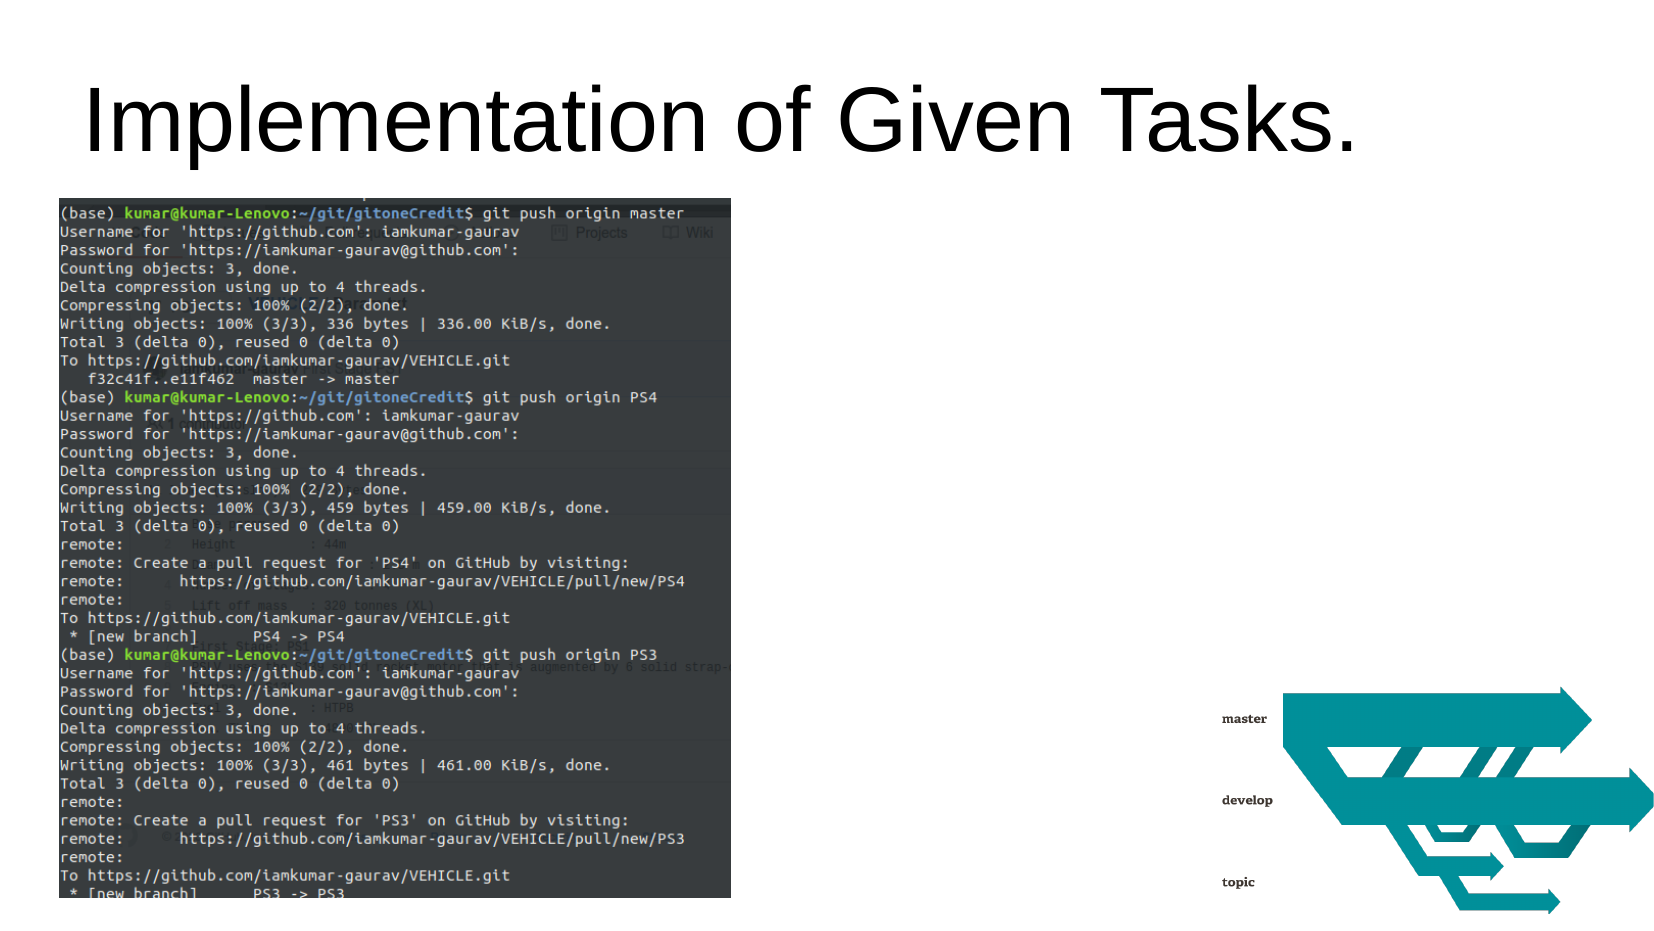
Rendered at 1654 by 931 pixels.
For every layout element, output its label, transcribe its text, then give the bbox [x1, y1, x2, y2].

picture [58, 198, 731, 898]
text_box Implementation of Given Tasks. [82, 37, 1571, 193]
picture [1220, 684, 1654, 915]
